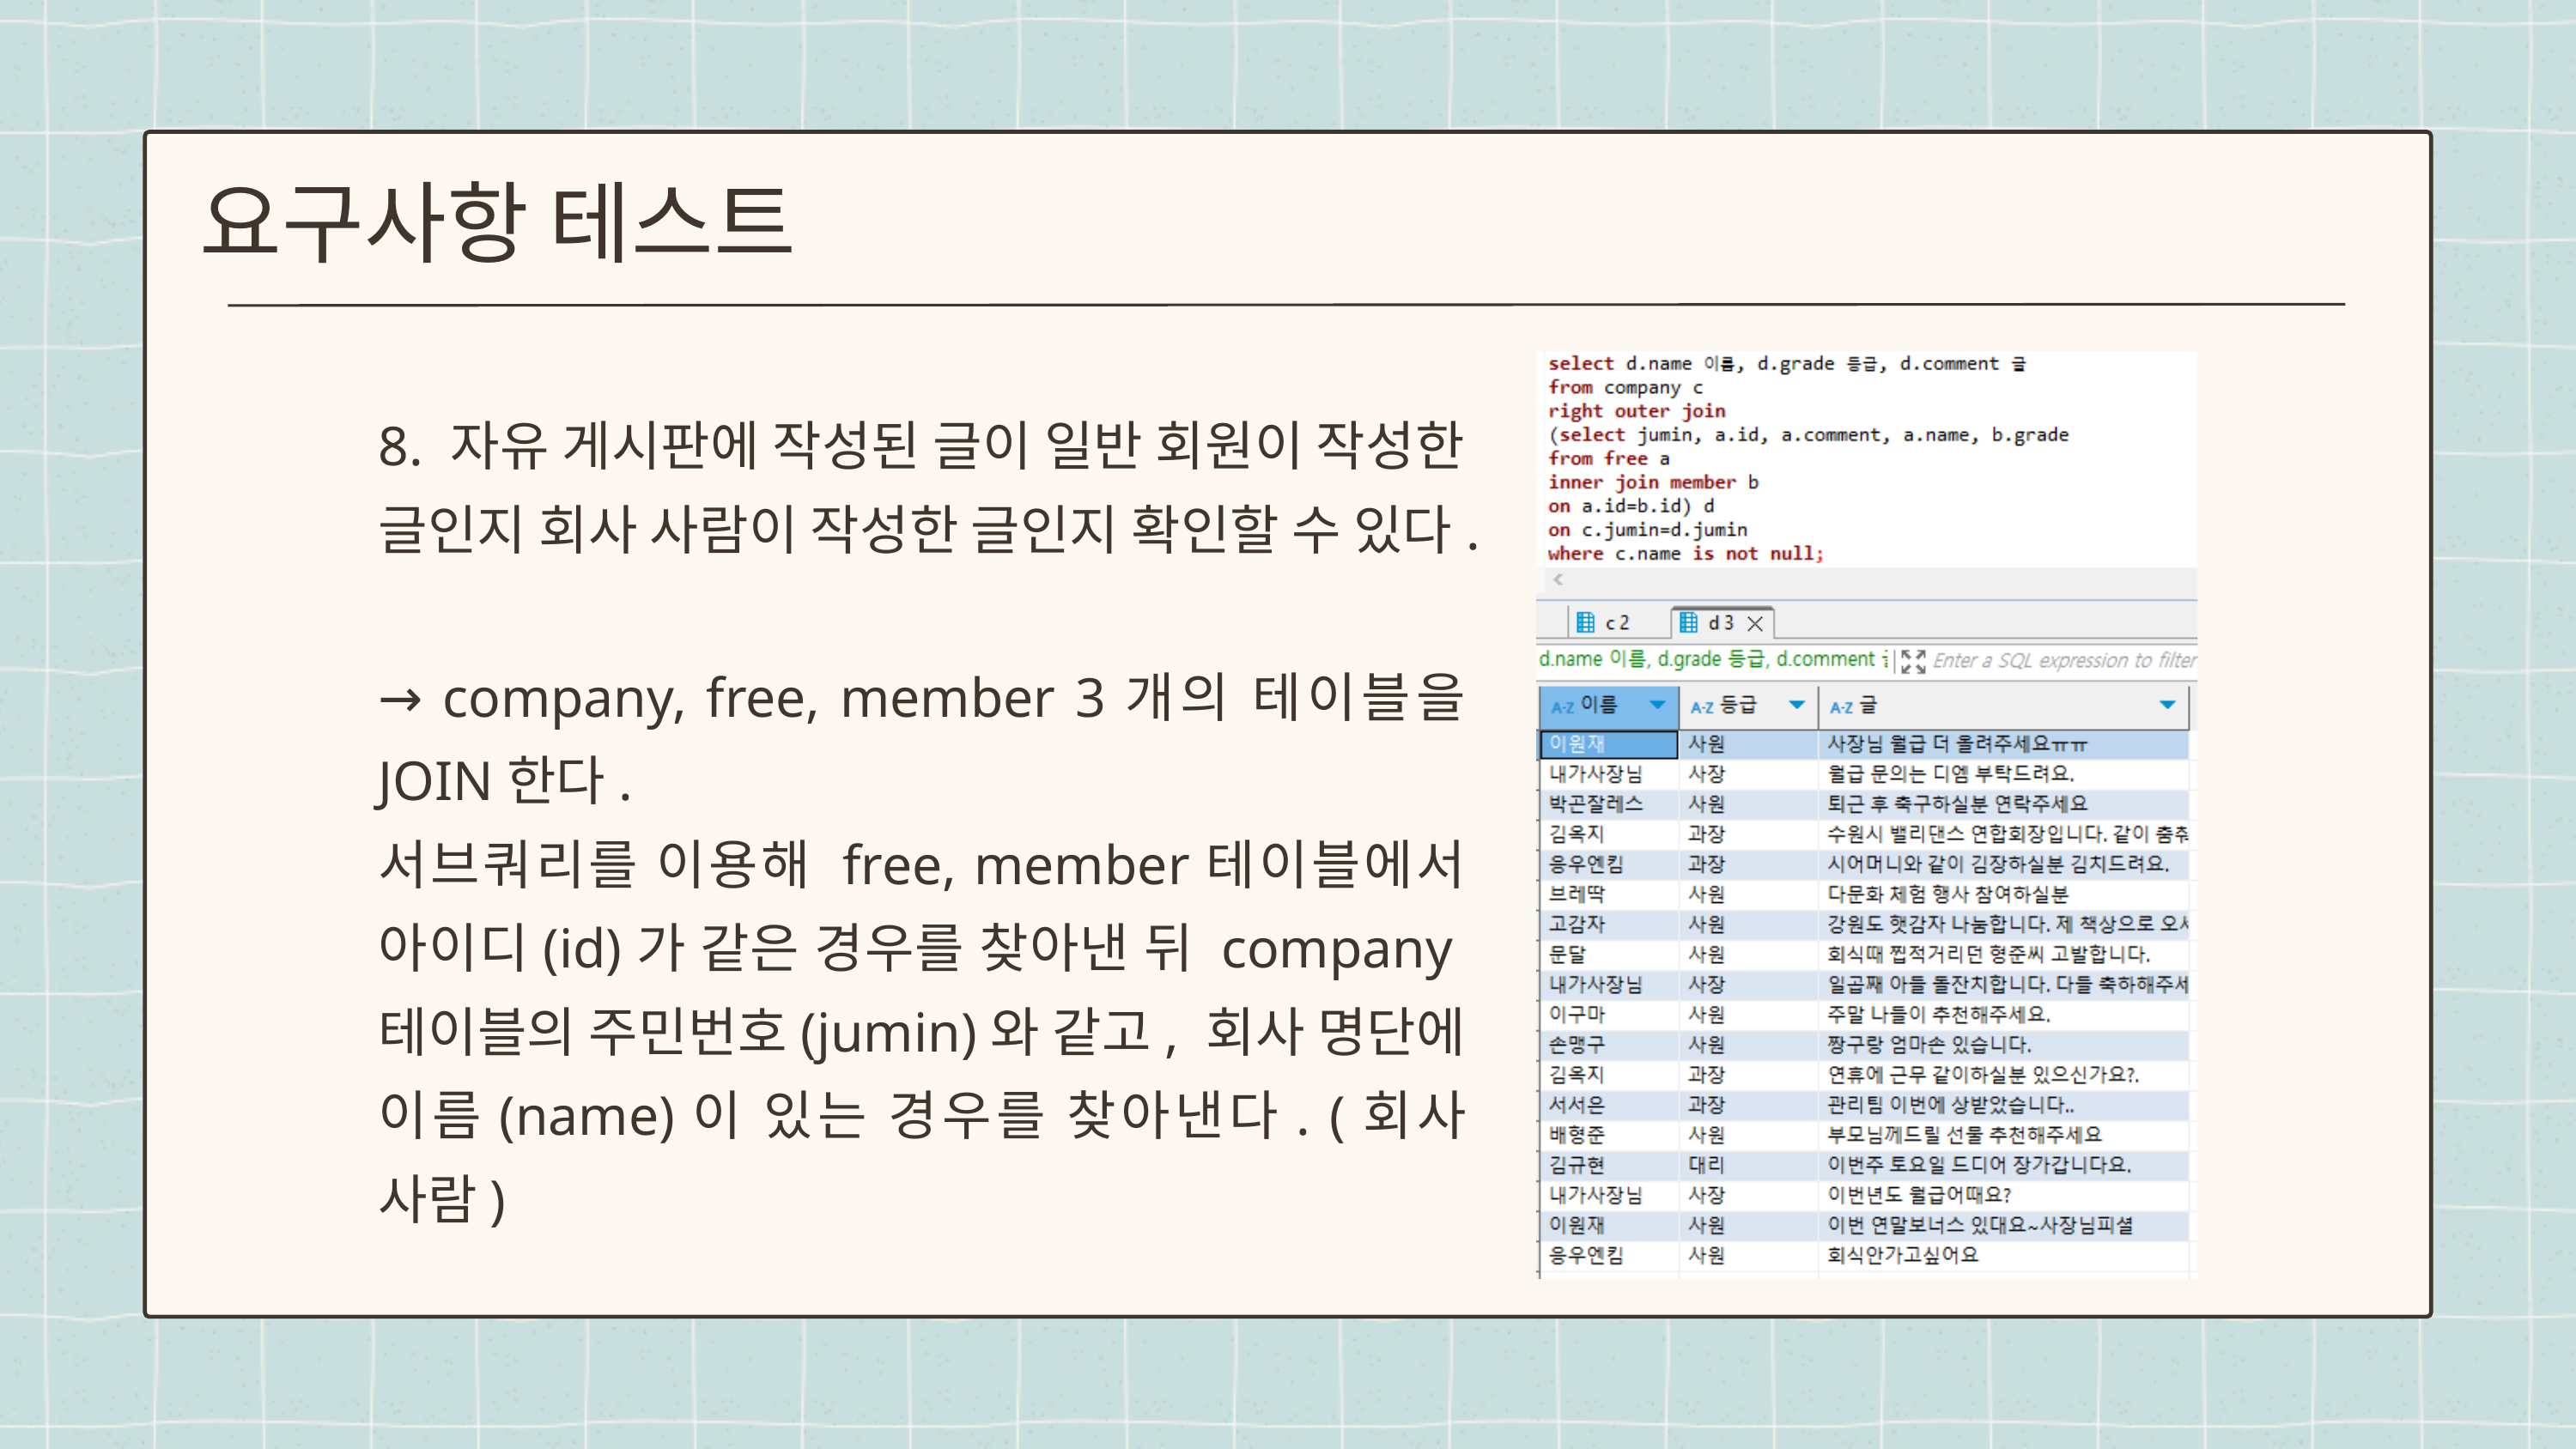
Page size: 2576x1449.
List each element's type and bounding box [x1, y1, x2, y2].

text_box [0, 0, 2576, 1449]
text_box [144, 131, 2432, 1318]
